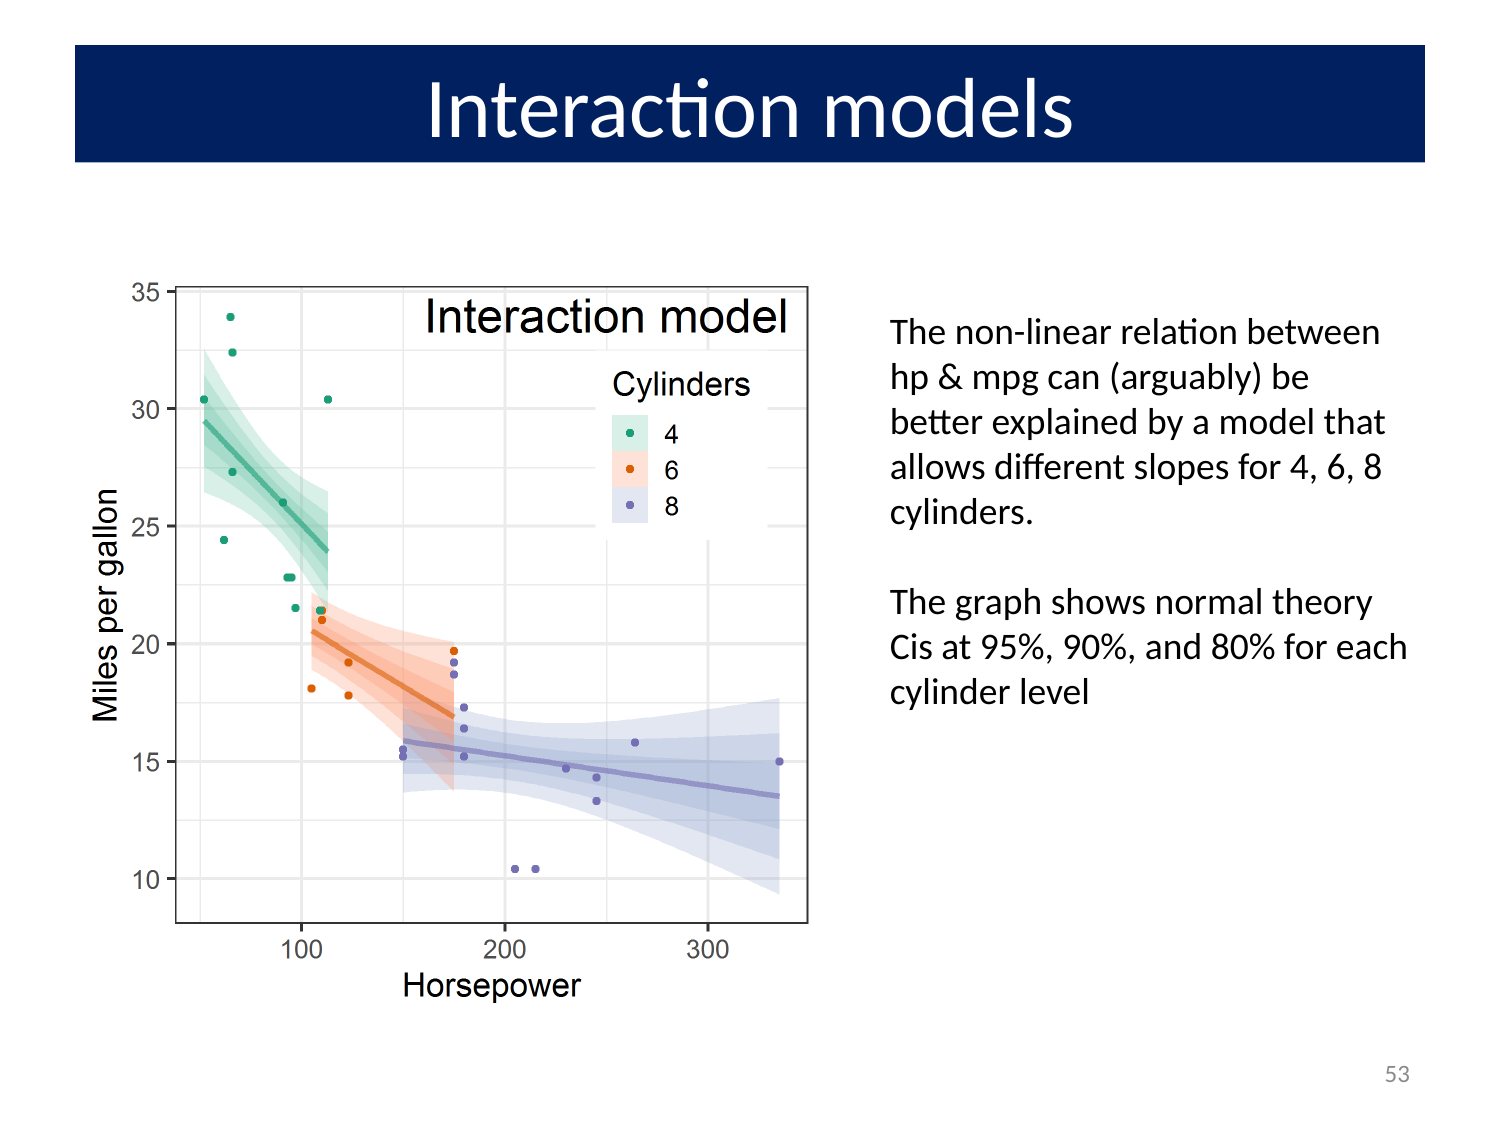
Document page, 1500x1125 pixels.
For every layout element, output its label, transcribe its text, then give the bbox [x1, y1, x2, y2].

slide_number 53 [1074, 1042, 1425, 1103]
title Interaction models [75, 45, 1425, 163]
text_box The non-linear relation between hp & mpg can (arguably) be better explained by a model that allows different slopes for 4, 6, 8 cylinders. The graph shows normal theory Cis at 95%, 90%, and 80% for each cylinder level [875, 299, 1425, 765]
picture [74, 269, 826, 1021]
